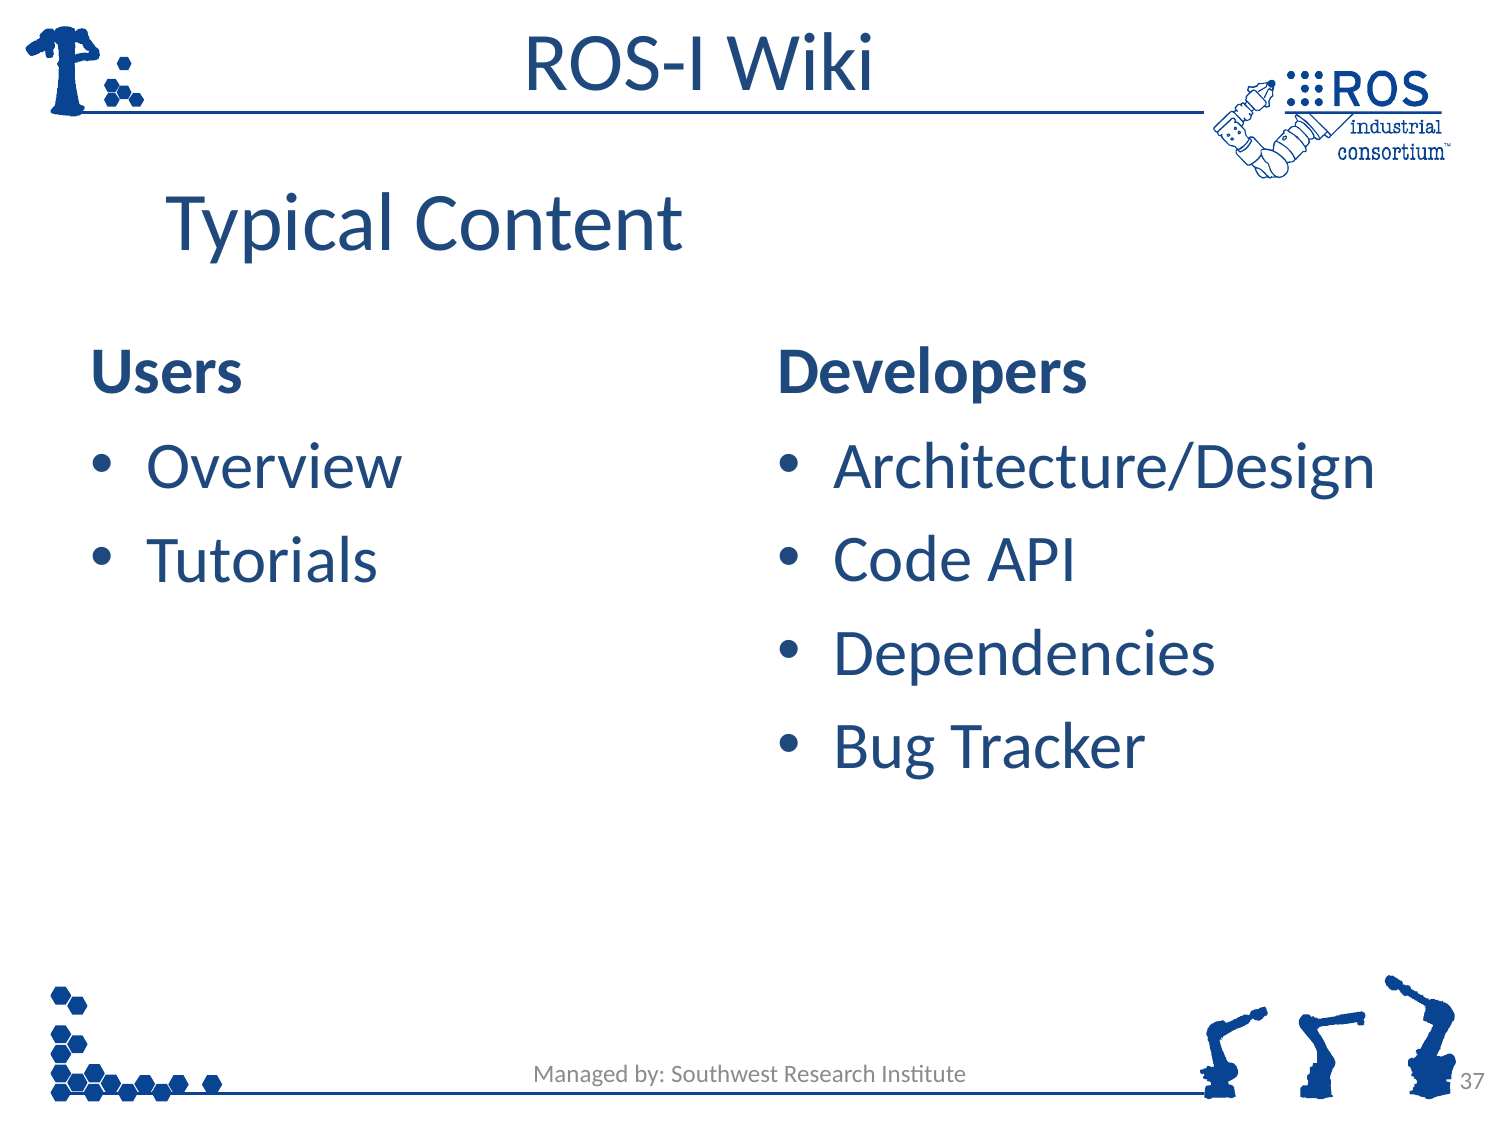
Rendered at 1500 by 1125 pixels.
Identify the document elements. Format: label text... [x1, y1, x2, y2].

list Users [75, 309, 738, 414]
text_box Typical Content [74, 162, 1425, 275]
list Overview Tutorials [75, 414, 738, 813]
list Developers [761, 309, 1425, 414]
list Architecture/Design Code API Dependencies Bug Tracker [761, 414, 1425, 800]
slide_number 37 [1149, 1050, 1500, 1110]
slide_number [99, 1025, 388, 1085]
title ROS-I Wiki [150, 0, 1250, 113]
footer Managed by: Southwest Research Institute [468, 1042, 1032, 1103]
